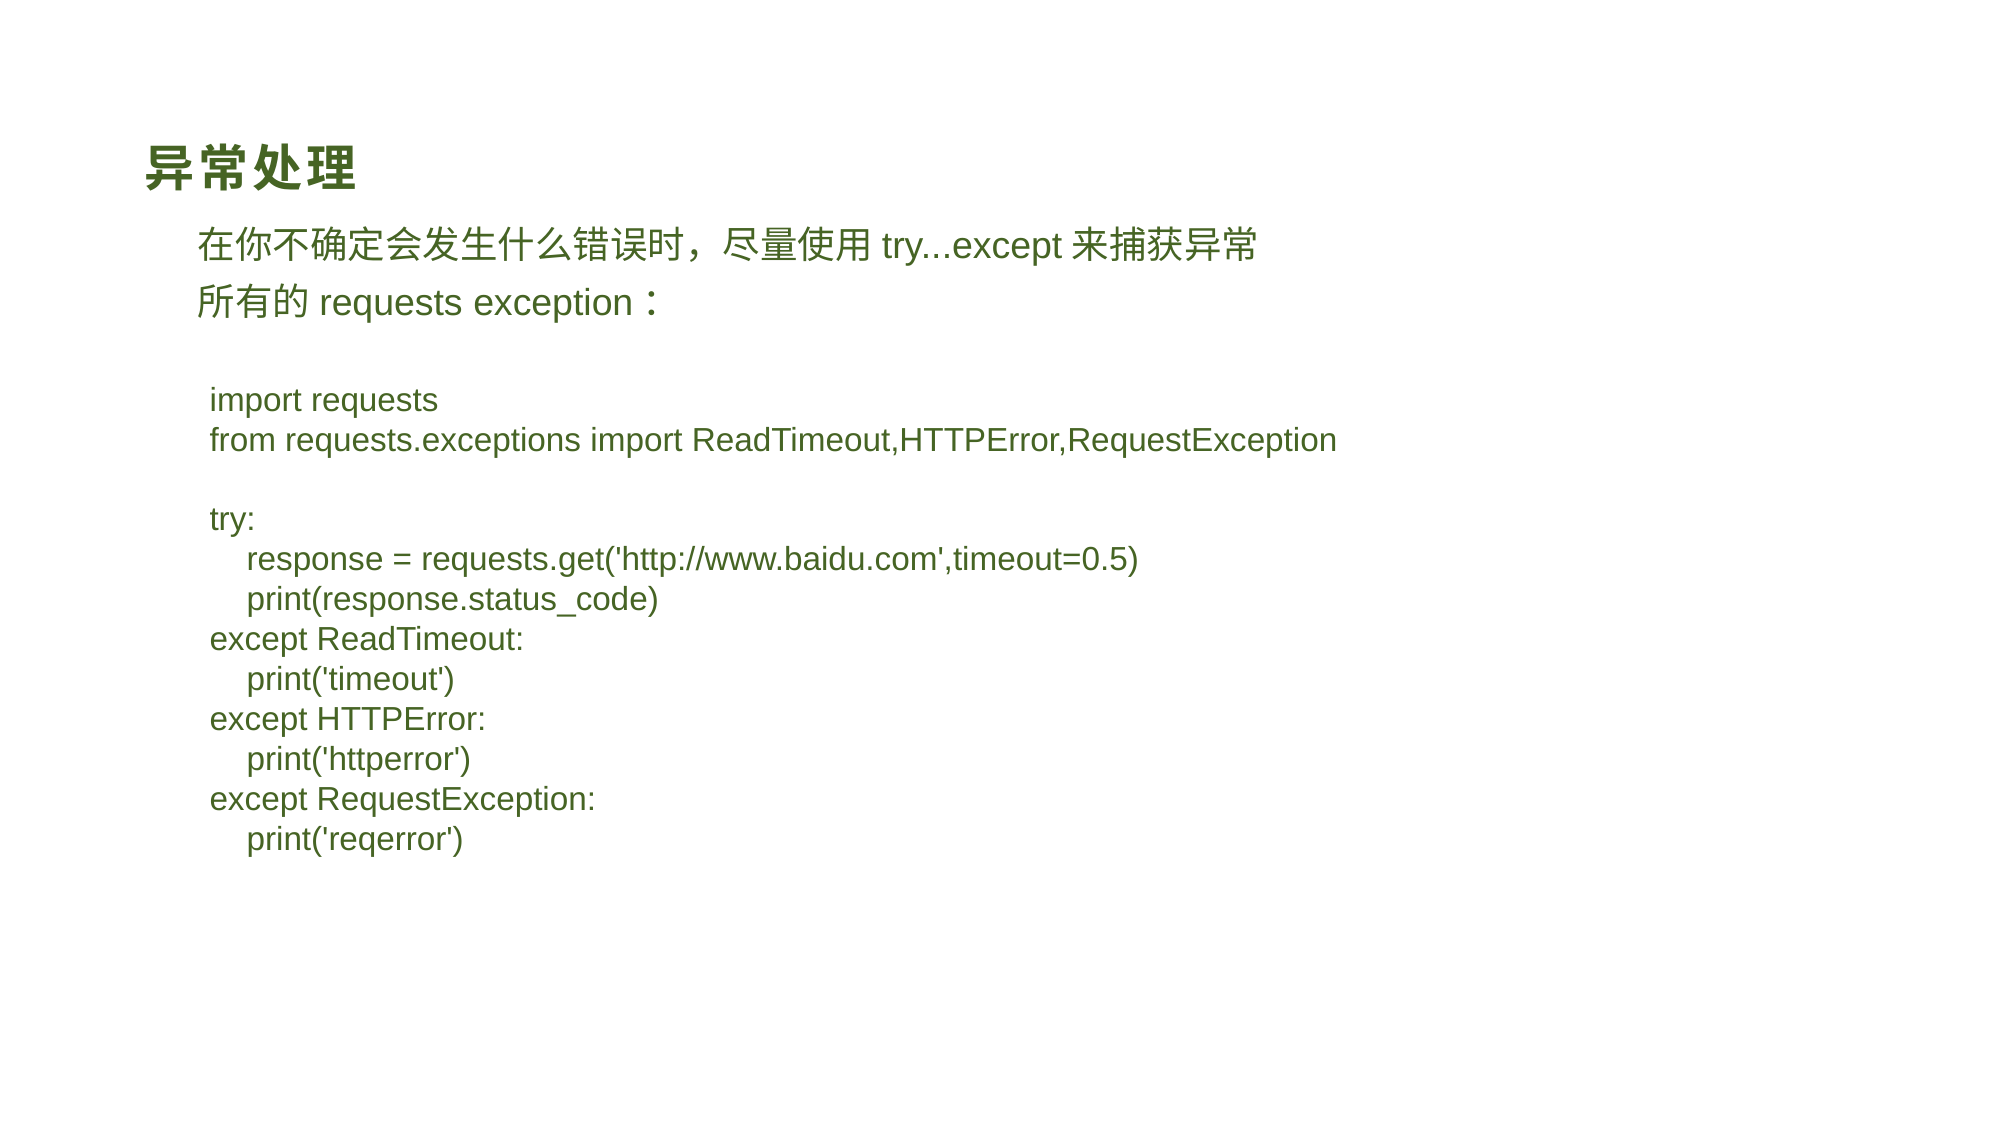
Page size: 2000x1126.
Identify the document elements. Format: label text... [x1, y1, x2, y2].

title 异常处理 [127, 130, 1908, 204]
text_box 在你不确定会发生什么错误时，尽量使用try...except来捕获异常 所有的requests exception： [183, 213, 1852, 331]
text_box import requests from requests.exceptions import ReadTimeout,HTTPError,RequestException try: response = requests.get('http://www.baidu.com',timeout=0.5) print(response.status_code) except ReadTimeout: print('timeout') except HTTPError: print('httperror') except RequestException: print('reqerror') [194, 370, 1485, 865]
